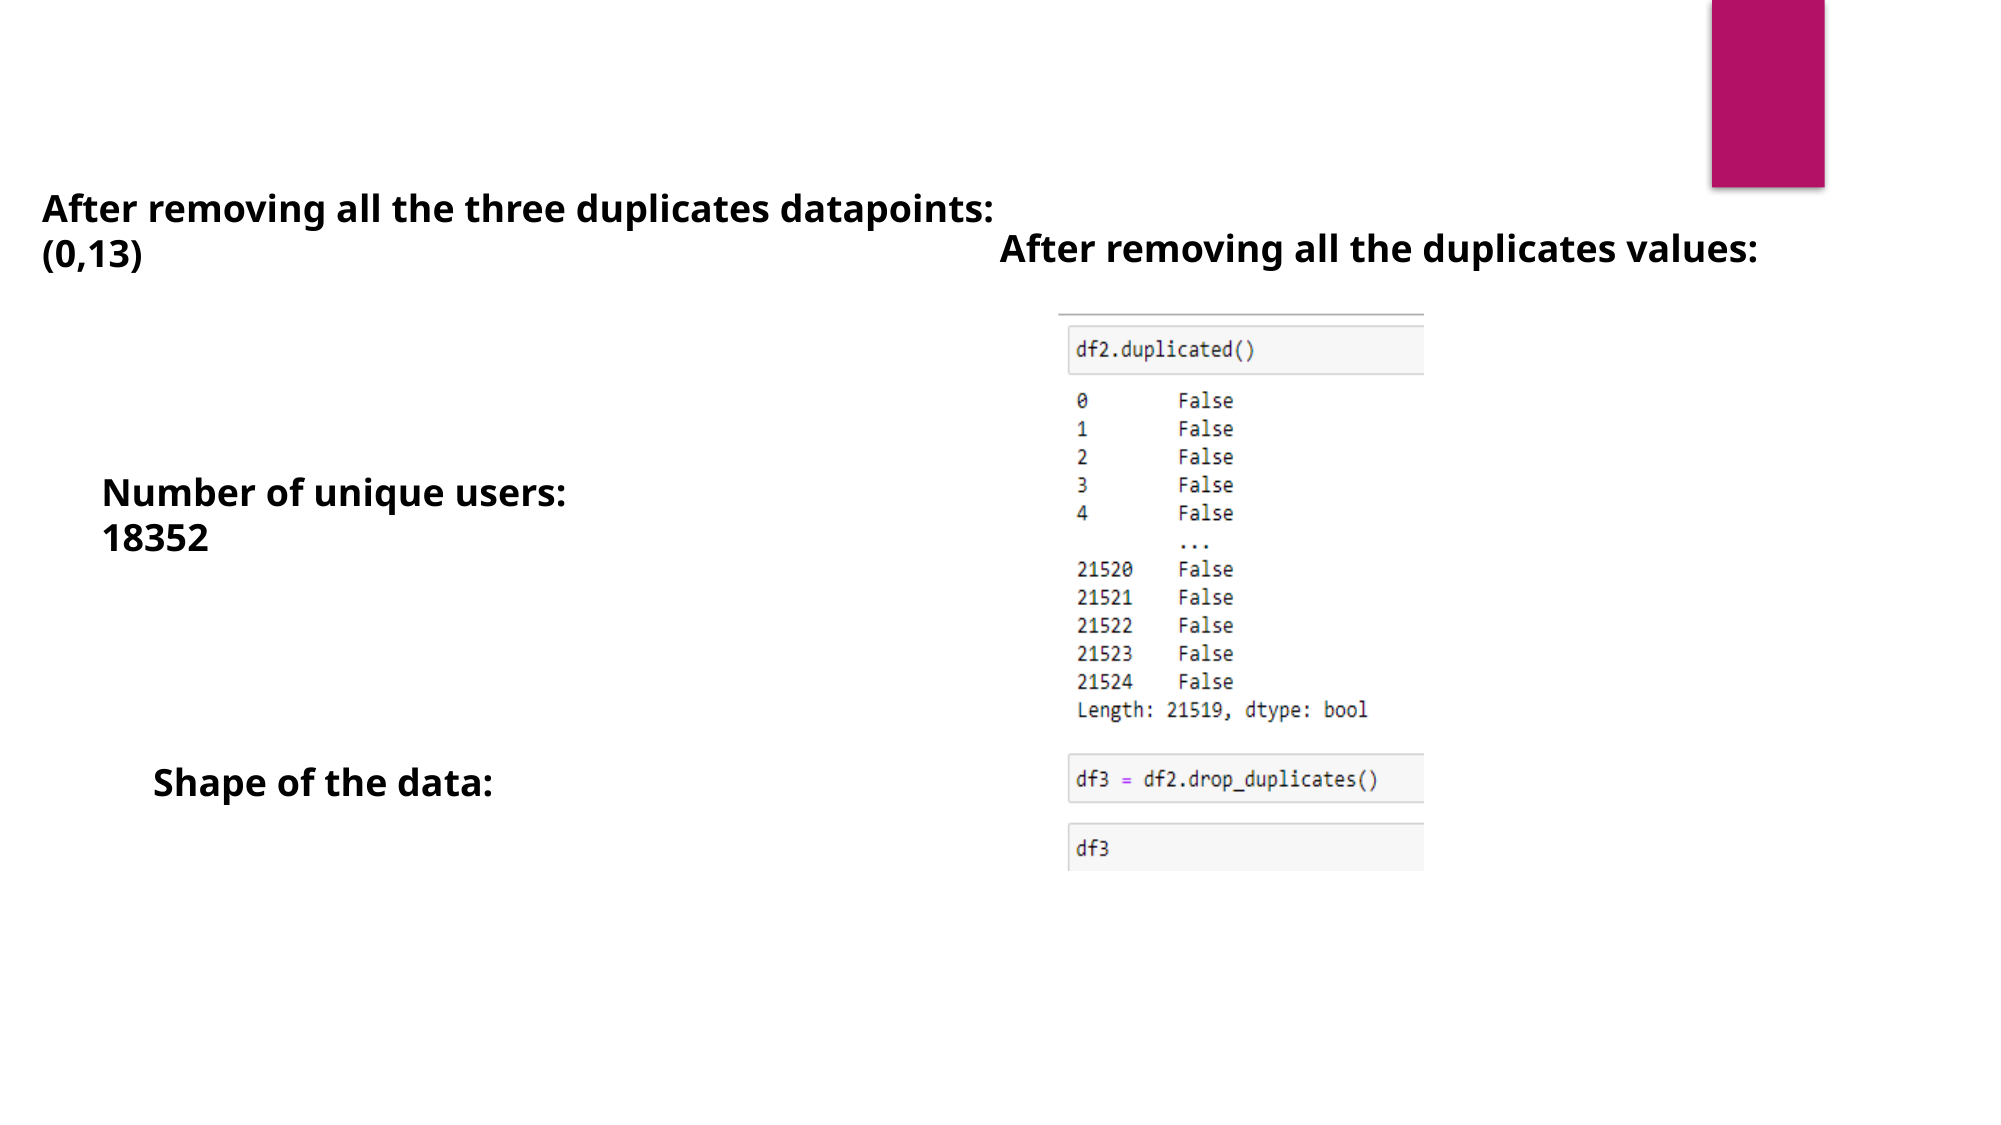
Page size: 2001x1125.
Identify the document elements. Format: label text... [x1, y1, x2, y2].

text_box Number of unique users: 18352 [86, 416, 582, 566]
picture [1058, 297, 1425, 871]
text_box After removing all the duplicates values: [985, 217, 1774, 278]
text_box After removing all the three duplicates datapoints: (0,13) [27, 177, 1011, 373]
text_box Shape of the data: [138, 752, 509, 812]
